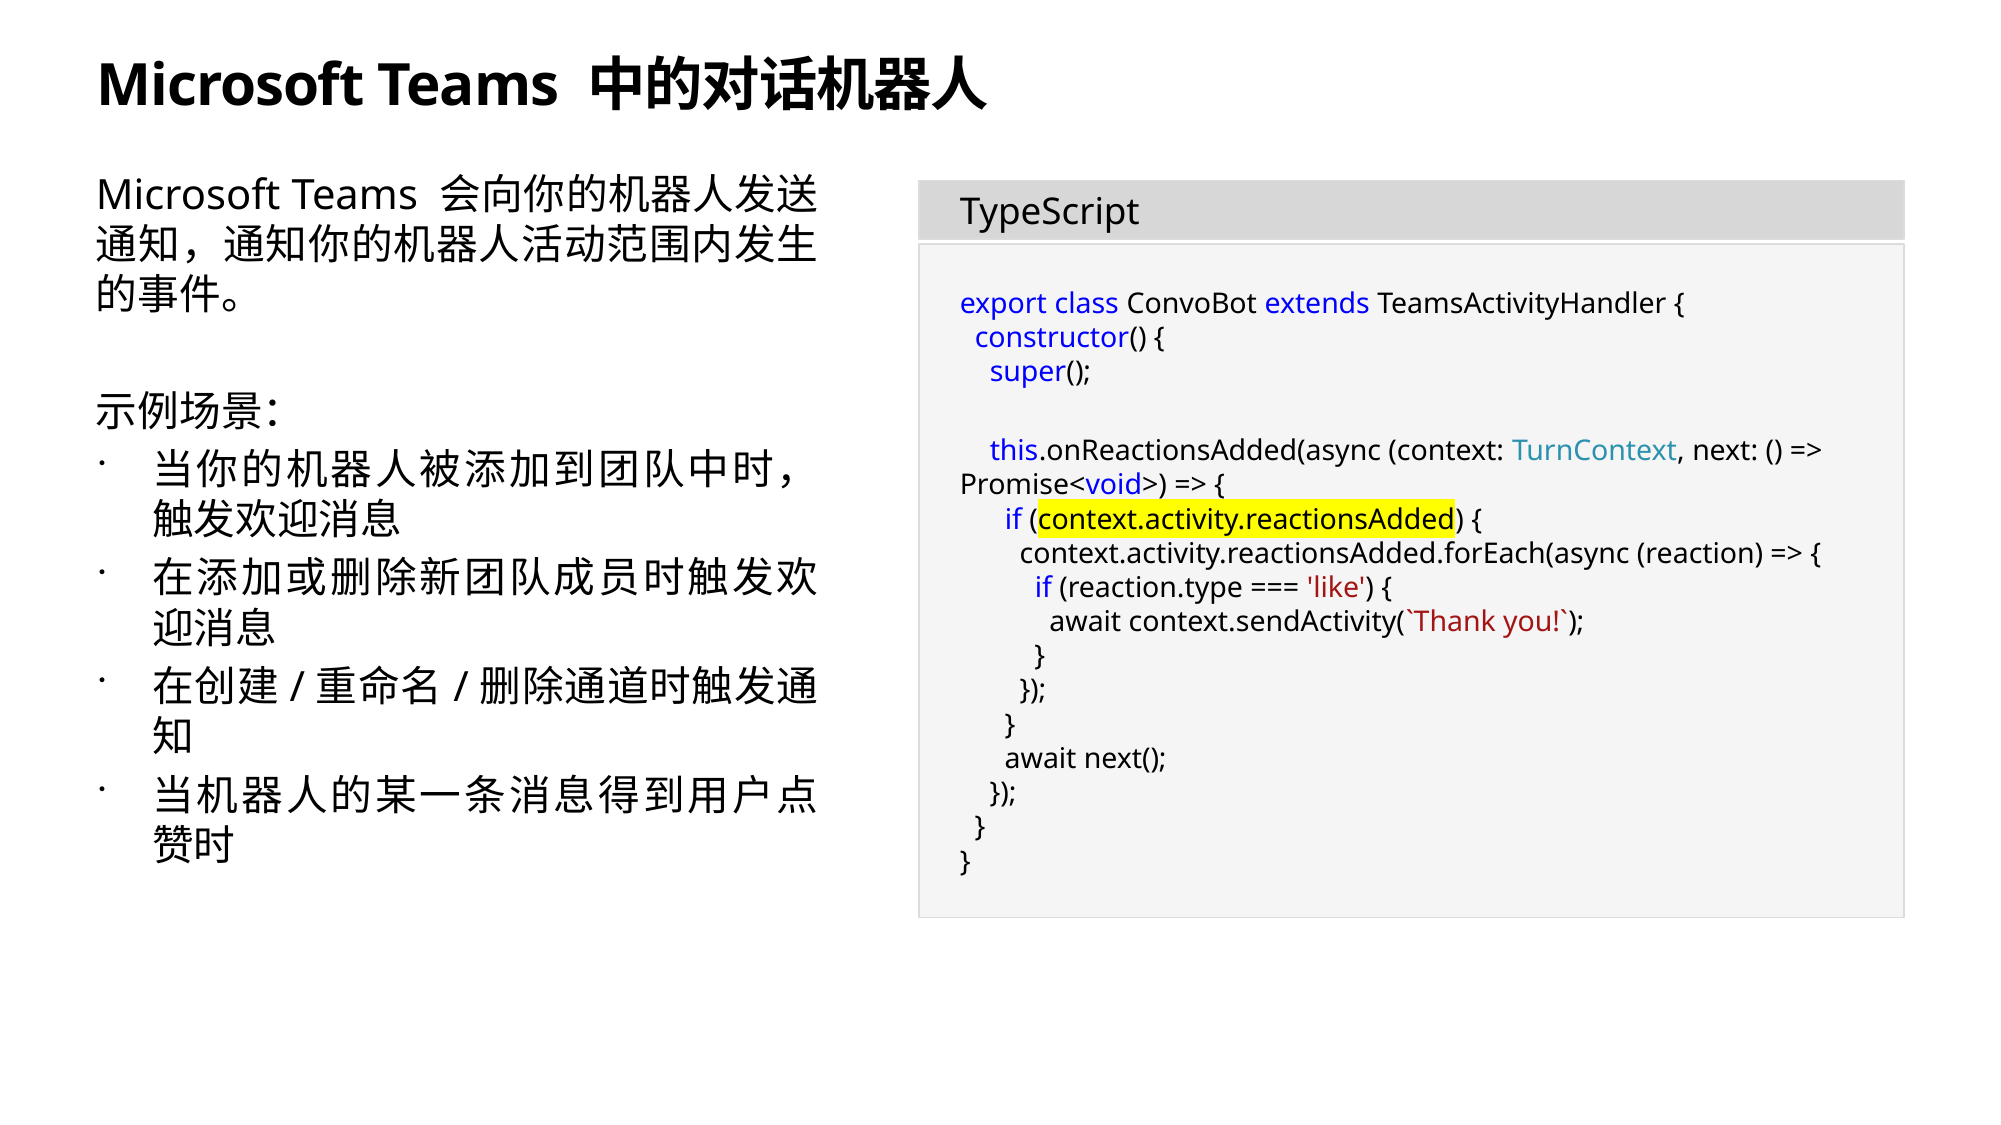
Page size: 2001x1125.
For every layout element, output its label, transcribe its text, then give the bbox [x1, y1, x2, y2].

title Microsoft Teams 中的对话机器人 [96, 47, 1904, 119]
text_box TypeScript [918, 180, 1905, 240]
list Microsoft Teams 会向你的机器人发送通知，通知你的机器人活动范围内发生的事件。 示例场景： 当你的机器人被添加到团队中时，触发欢迎消息 在添加或删除新团队成员时触发欢迎消息 在创建/重命名/删除通道时触发通知 当机器人的某一条消息得到用户点赞时 [95, 167, 819, 974]
text_box export class ConvoBot extends TeamsActivityHandler { constructor() { super(); this.onReactionsAdded(async (context: TurnContext, next: () => Promise<void>) => { if (context.activity.reactionsAdded) { context.activity.reactionsAdded.forEach(async (reaction) => { if (reaction.type === 'like') { await context.sendActivity(`Thank you!`); } }); } await next(); }); } } [918, 243, 1905, 918]
